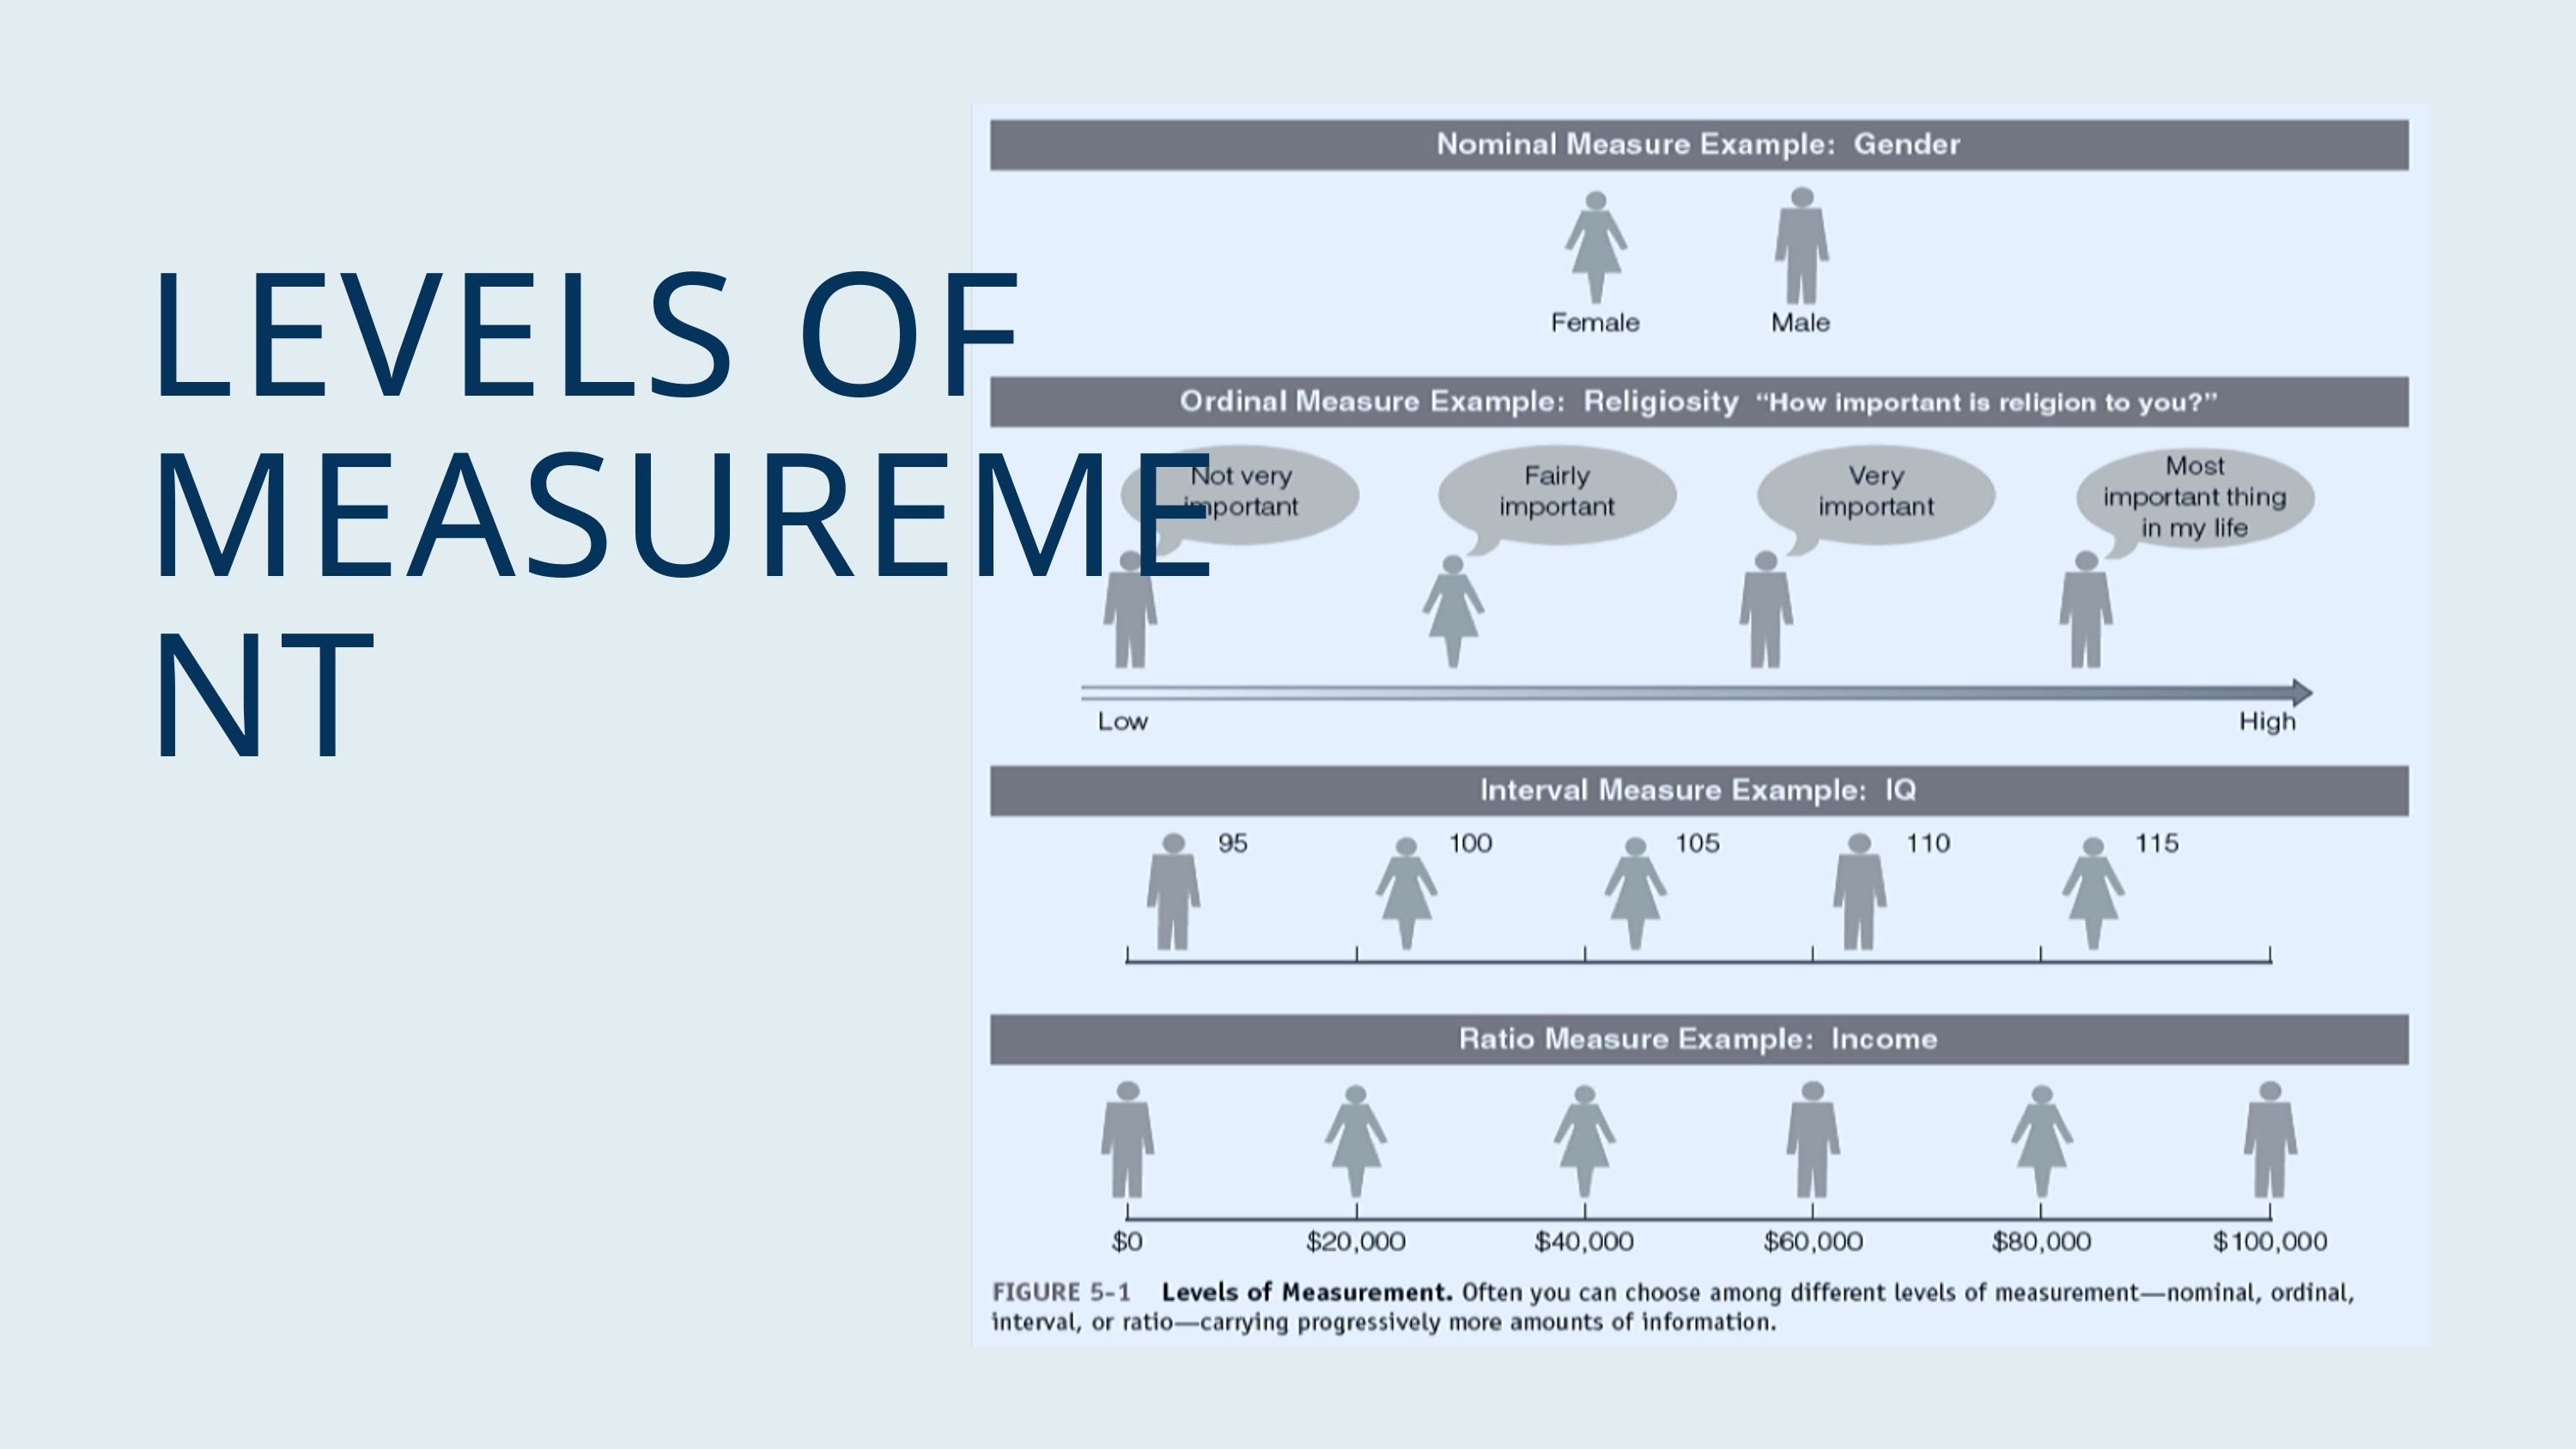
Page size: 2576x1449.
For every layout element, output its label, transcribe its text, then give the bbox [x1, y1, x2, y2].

text_box LEVELS OF MEASUREMENT [144, 250, 966, 791]
picture [970, 102, 2432, 1346]
